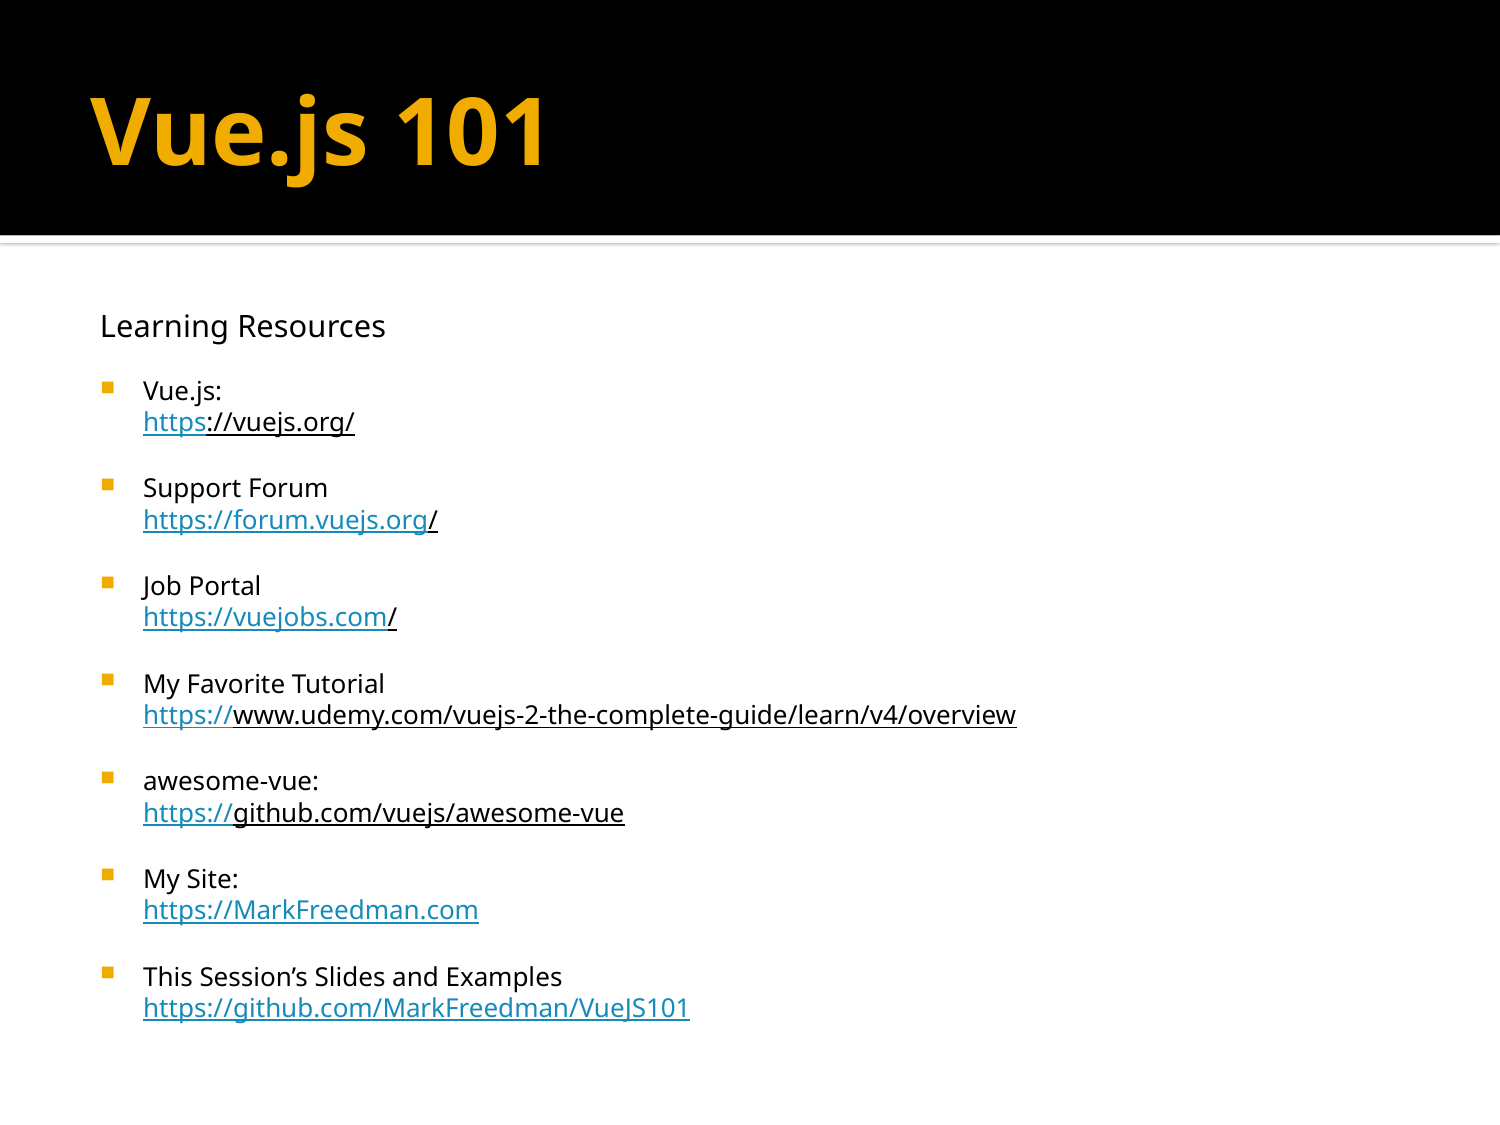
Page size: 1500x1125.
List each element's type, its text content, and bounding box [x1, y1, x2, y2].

list Learning Resources Vue.js: https://vuejs.org/ Support Forum https://forum.vuejs.org/ Job Portal https://vuejobs.com/ My Favorite Tutorial https://www.udemy.com/vuejs-2-the-complete-guide/learn/v4/overview awesome-vue: https://github.com/vuejs/awesome-vue My Site: https://MarkFreedman.com This Session’s Slides and Examples https://github.com/MarkFreedman/VueJS101 [75, 291, 1425, 1050]
title Vue.js 101 [75, 25, 1425, 231]
